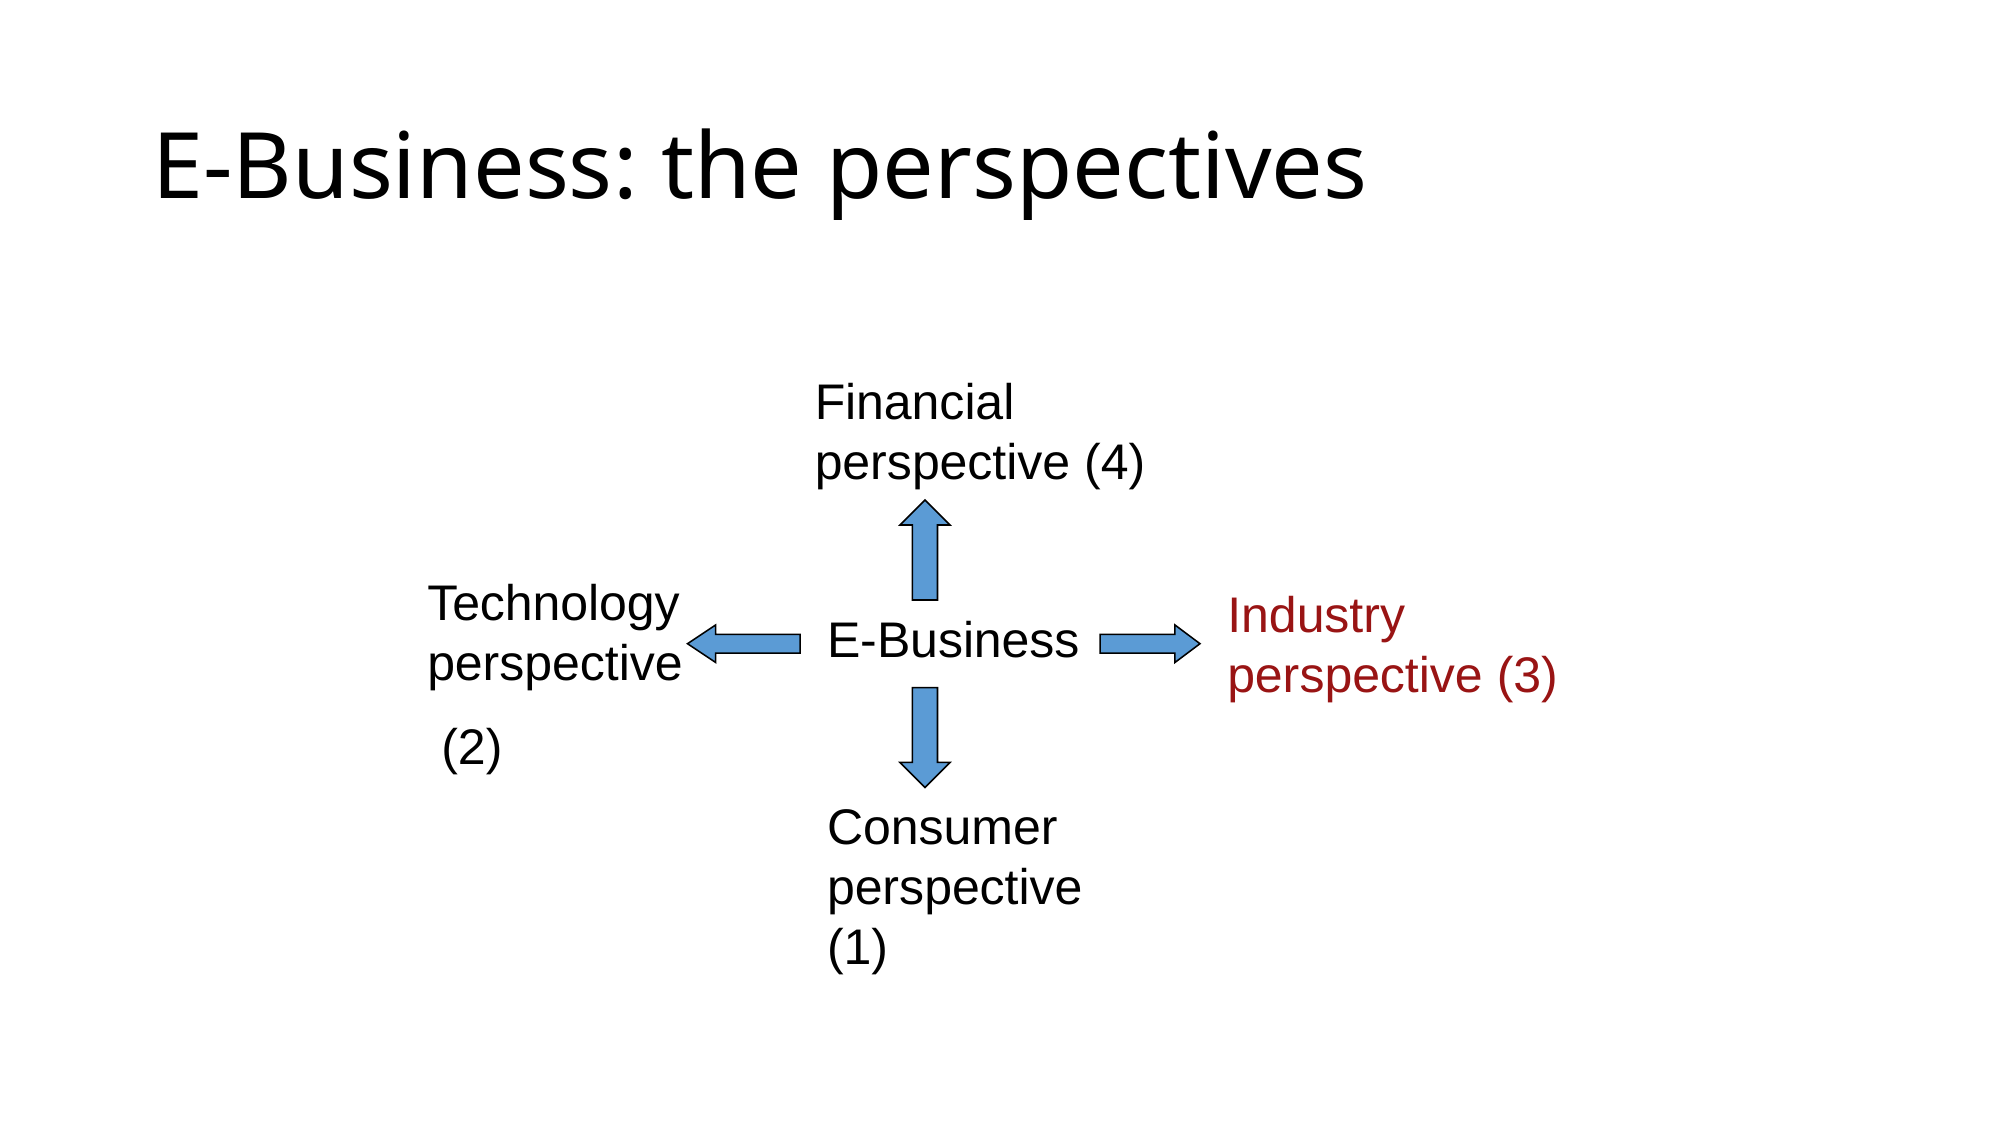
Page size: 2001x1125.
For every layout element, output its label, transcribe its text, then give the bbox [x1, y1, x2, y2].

text_box Consumer perspective (1) [812, 787, 1113, 983]
title E-Business: the perspectives [137, 59, 1863, 278]
text_box Industry perspective (3) [1212, 574, 1663, 710]
text_box Technology perspective (2) [412, 562, 813, 783]
text_box [1100, 624, 1201, 663]
text_box [900, 500, 951, 601]
text_box E-Business [812, 599, 1100, 675]
text_box Financial perspective (4) [800, 362, 1213, 498]
text_box [900, 687, 951, 788]
text_box [687, 624, 801, 663]
